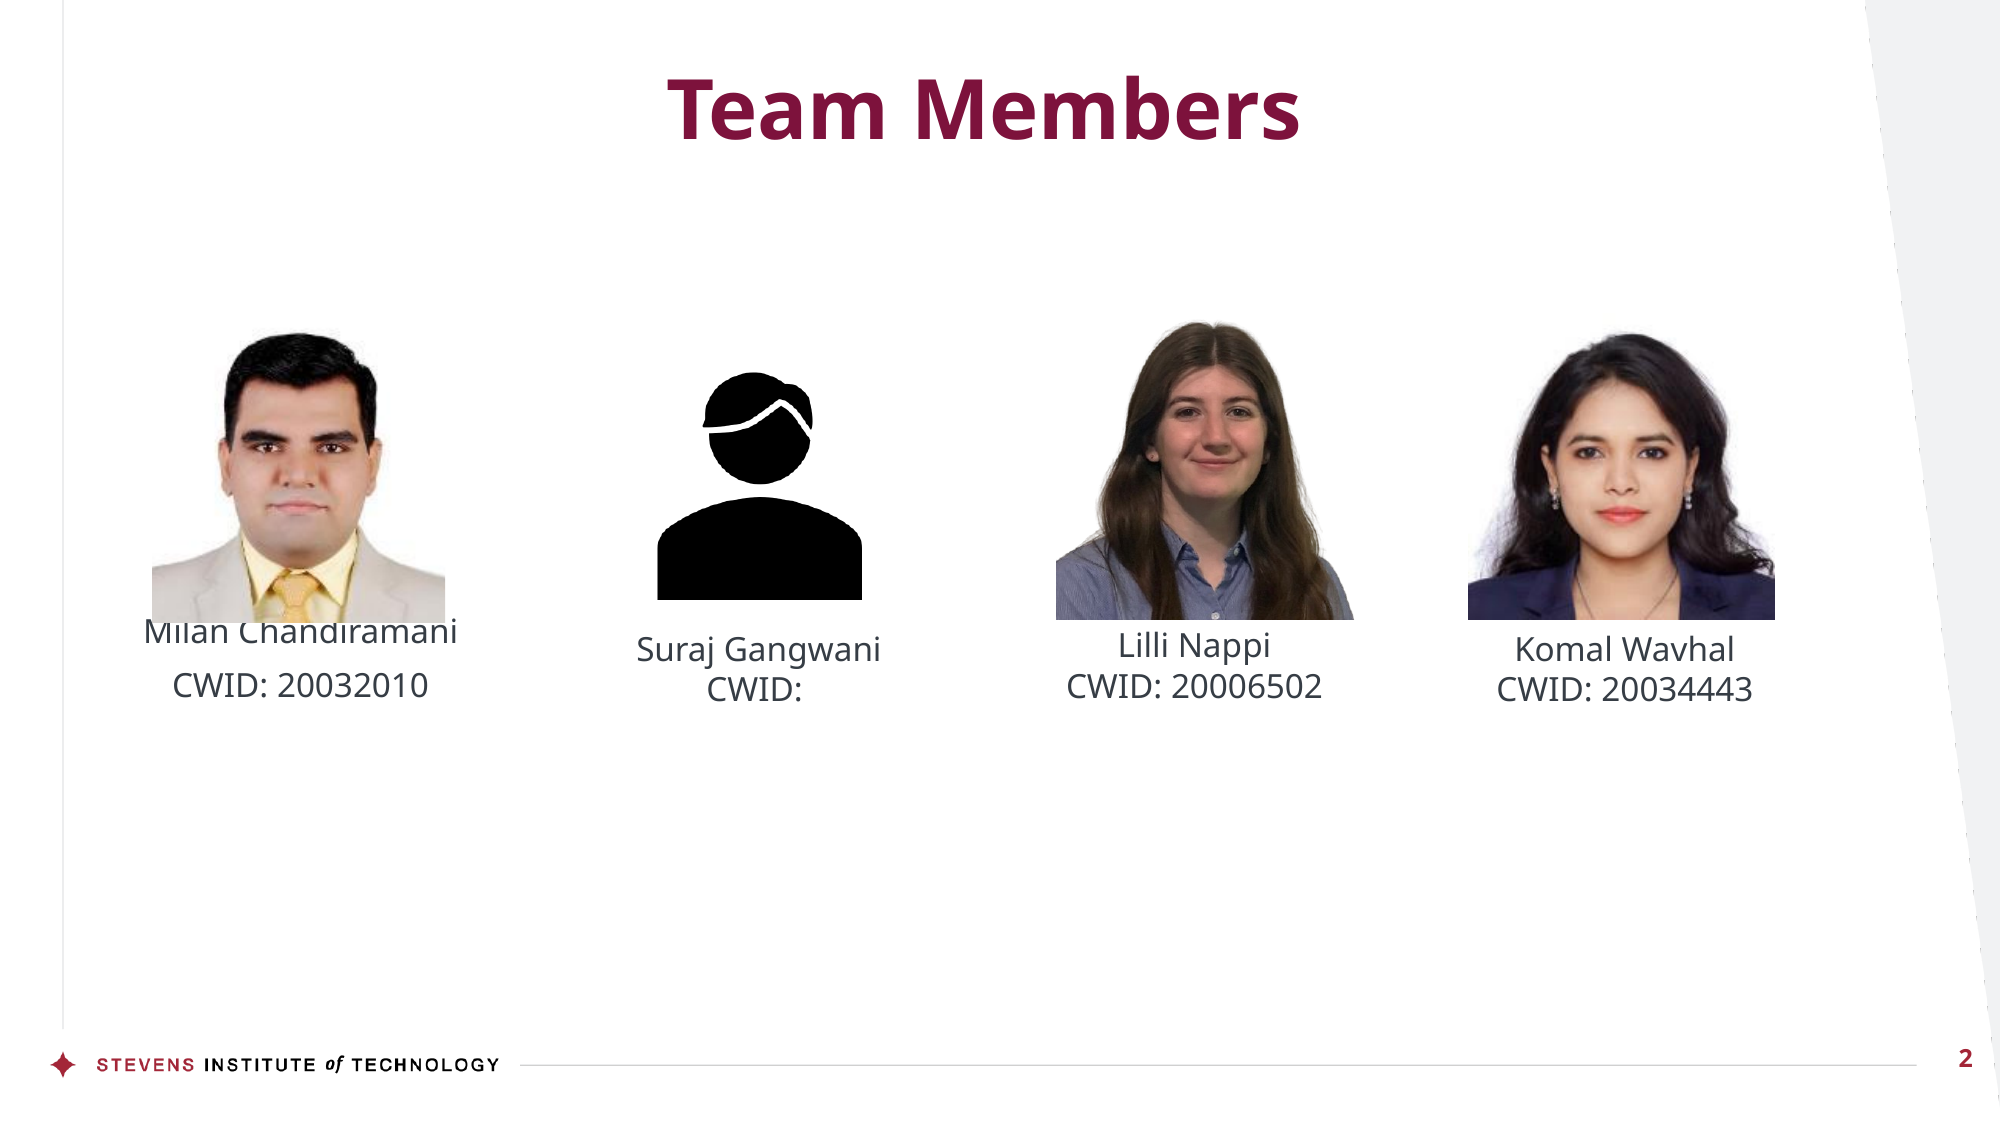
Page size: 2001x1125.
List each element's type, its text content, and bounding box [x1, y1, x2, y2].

picture [606, 337, 913, 644]
text_box Lilli Nappi CWID: 20006502 [984, 626, 1405, 727]
text_box Suraj Gangwani CWID: [602, 630, 916, 730]
slide_number 2 [1538, 1029, 1988, 1090]
text_box Komal Wavhal CWID: 20034443 [1468, 630, 1782, 730]
picture [1055, 313, 1363, 620]
picture [1468, 313, 1775, 620]
text_box Milan Chandiramani CWID: 20032010 [119, 612, 483, 747]
picture [152, 316, 446, 623]
title Team Members [106, 59, 1863, 181]
